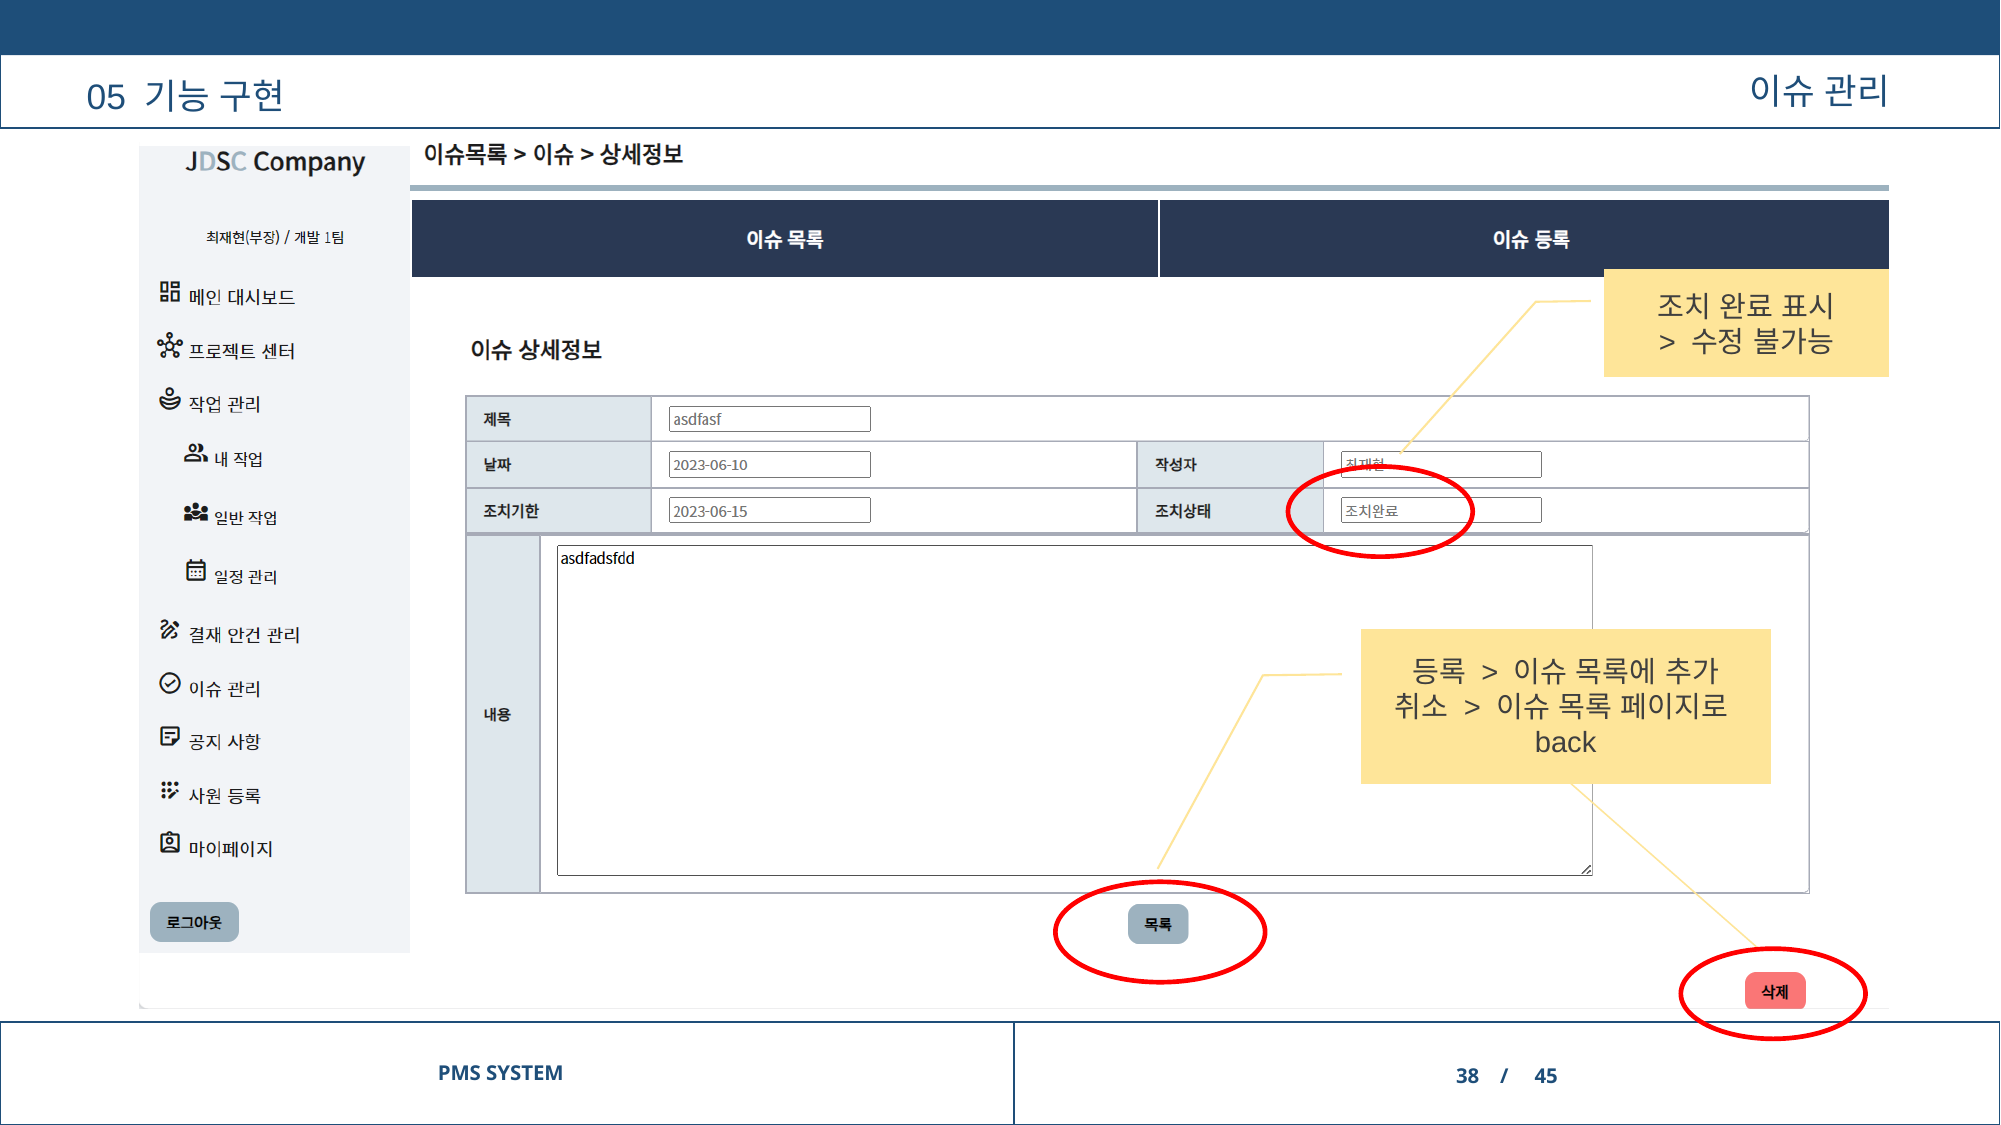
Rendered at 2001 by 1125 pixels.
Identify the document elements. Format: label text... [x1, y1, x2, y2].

text_box [0, 53, 2000, 128]
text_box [1565, 778, 1758, 948]
text_box 05 기능 구현 [0, 57, 485, 125]
text_box 38 / 45 [1148, 1058, 1866, 1096]
text_box [1014, 1022, 2000, 1125]
picture [139, 142, 1889, 1010]
text_box [1698, 1020, 1849, 1039]
title 이슈 관리 [1669, 52, 1970, 120]
text_box [0, 0, 2000, 53]
text_box [0, 1022, 1014, 1125]
